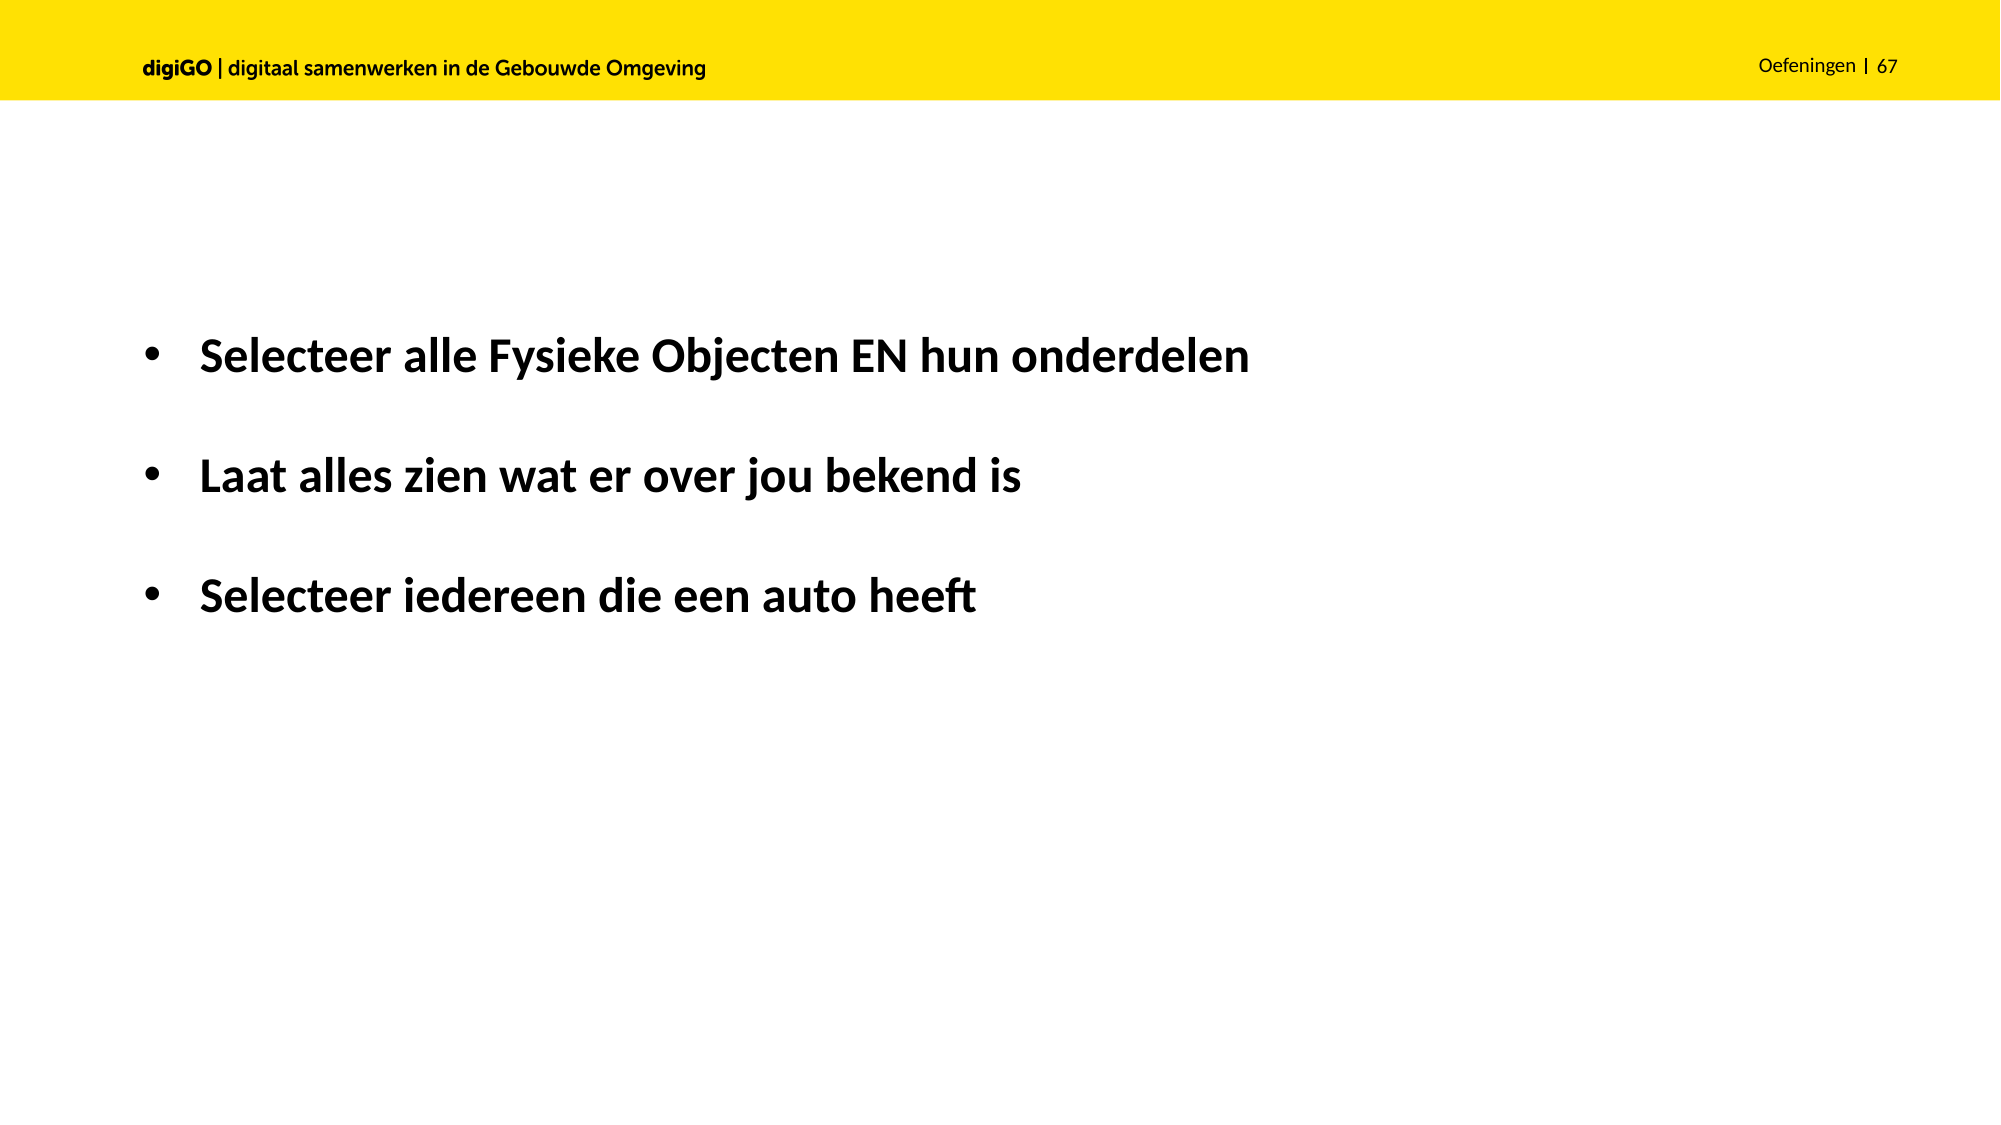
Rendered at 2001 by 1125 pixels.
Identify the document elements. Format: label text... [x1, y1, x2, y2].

slide_number 67 [1876, 39, 1965, 91]
list Selecteer alle Fysieke Objecten EN hun onderdelen Laat alles zien wat er over jou bekend is Selecteer iedereen die een auto heeft [143, 322, 1622, 1049]
picture [143, 58, 705, 80]
footer Oefeningen [999, 39, 1857, 91]
